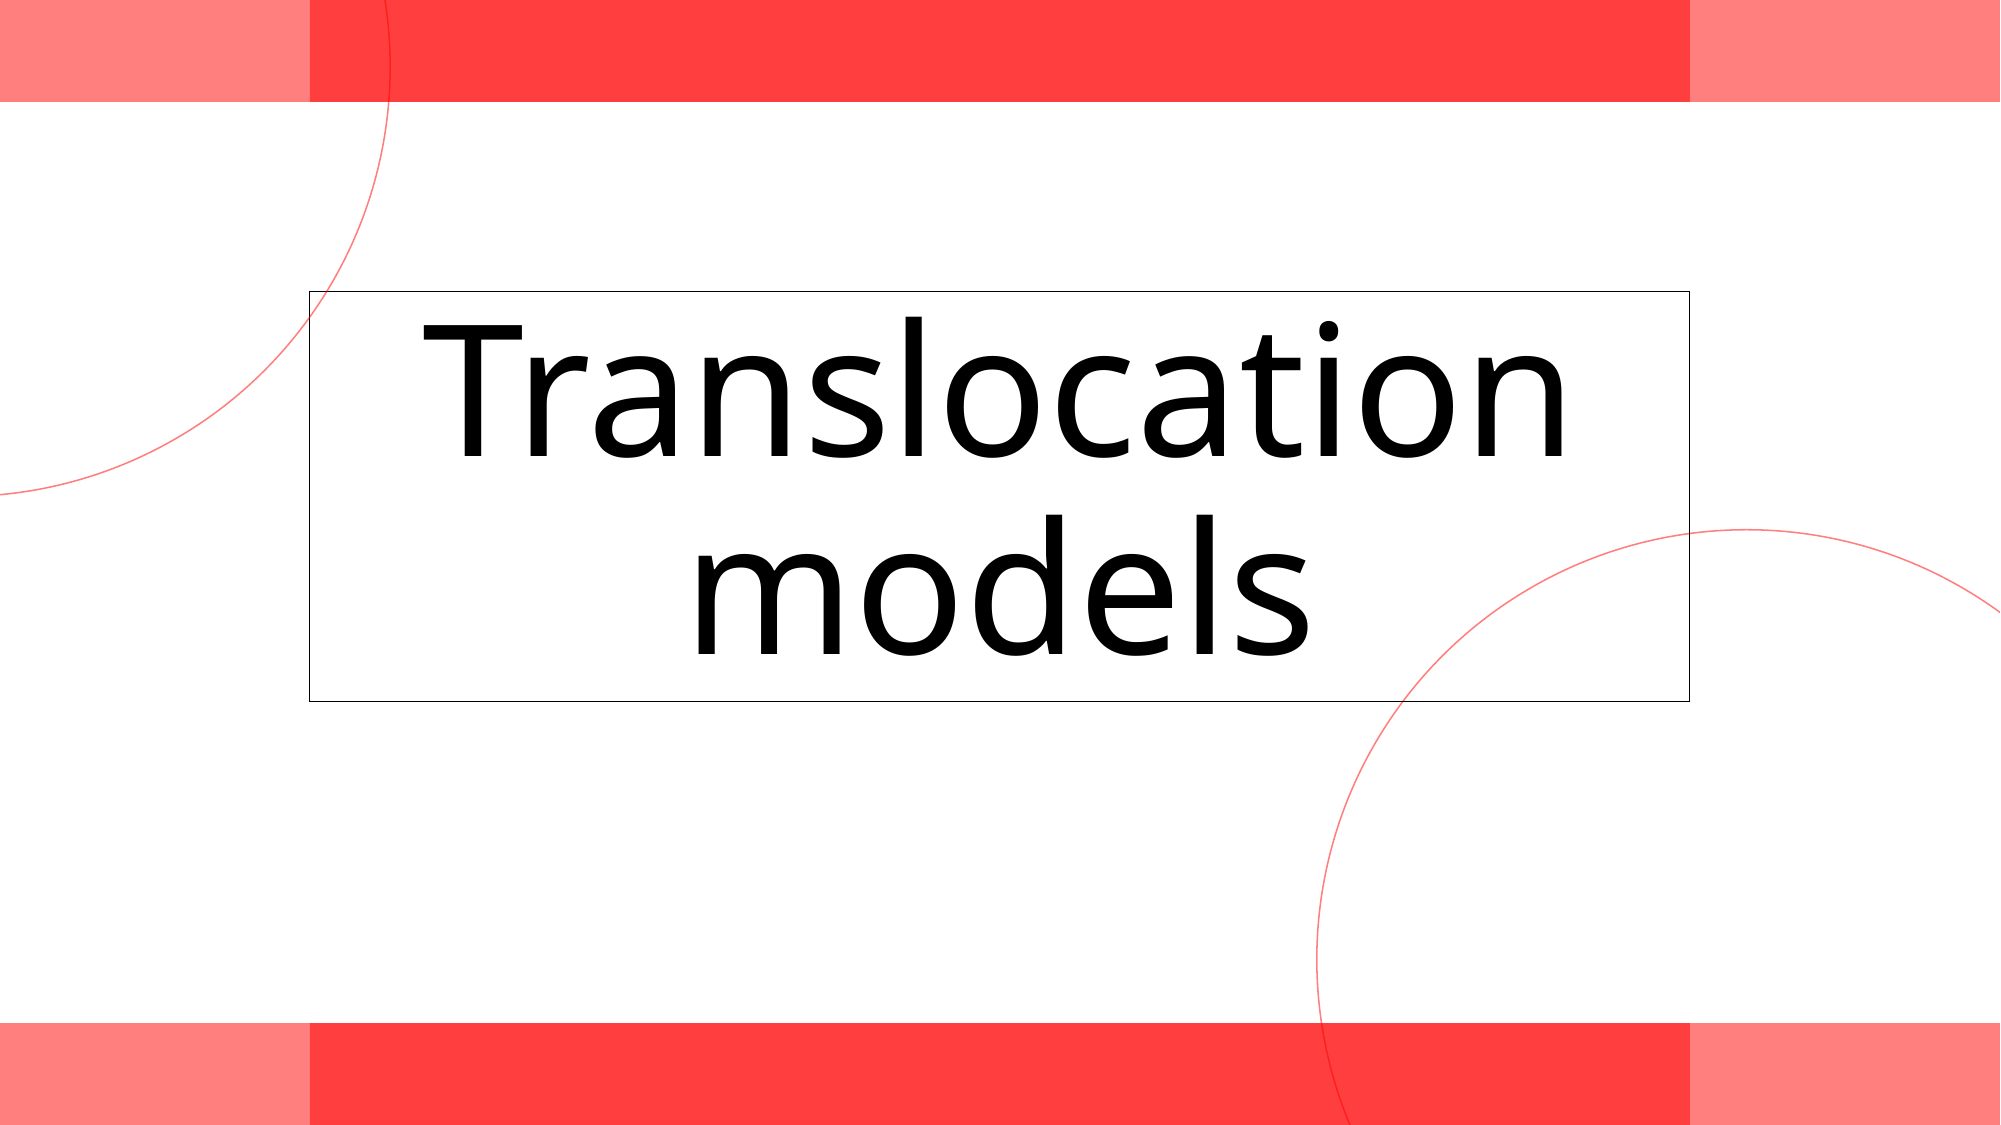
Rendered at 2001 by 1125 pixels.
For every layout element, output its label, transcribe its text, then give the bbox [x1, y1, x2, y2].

text_box [1691, 0, 2000, 103]
text_box [1315, 528, 2000, 1022]
text_box [308, 1022, 2000, 1125]
text_box [387, 0, 1691, 103]
title Translocation models [309, 291, 1690, 702]
text_box [0, 0, 392, 497]
text_box [0, 1021, 1691, 1125]
